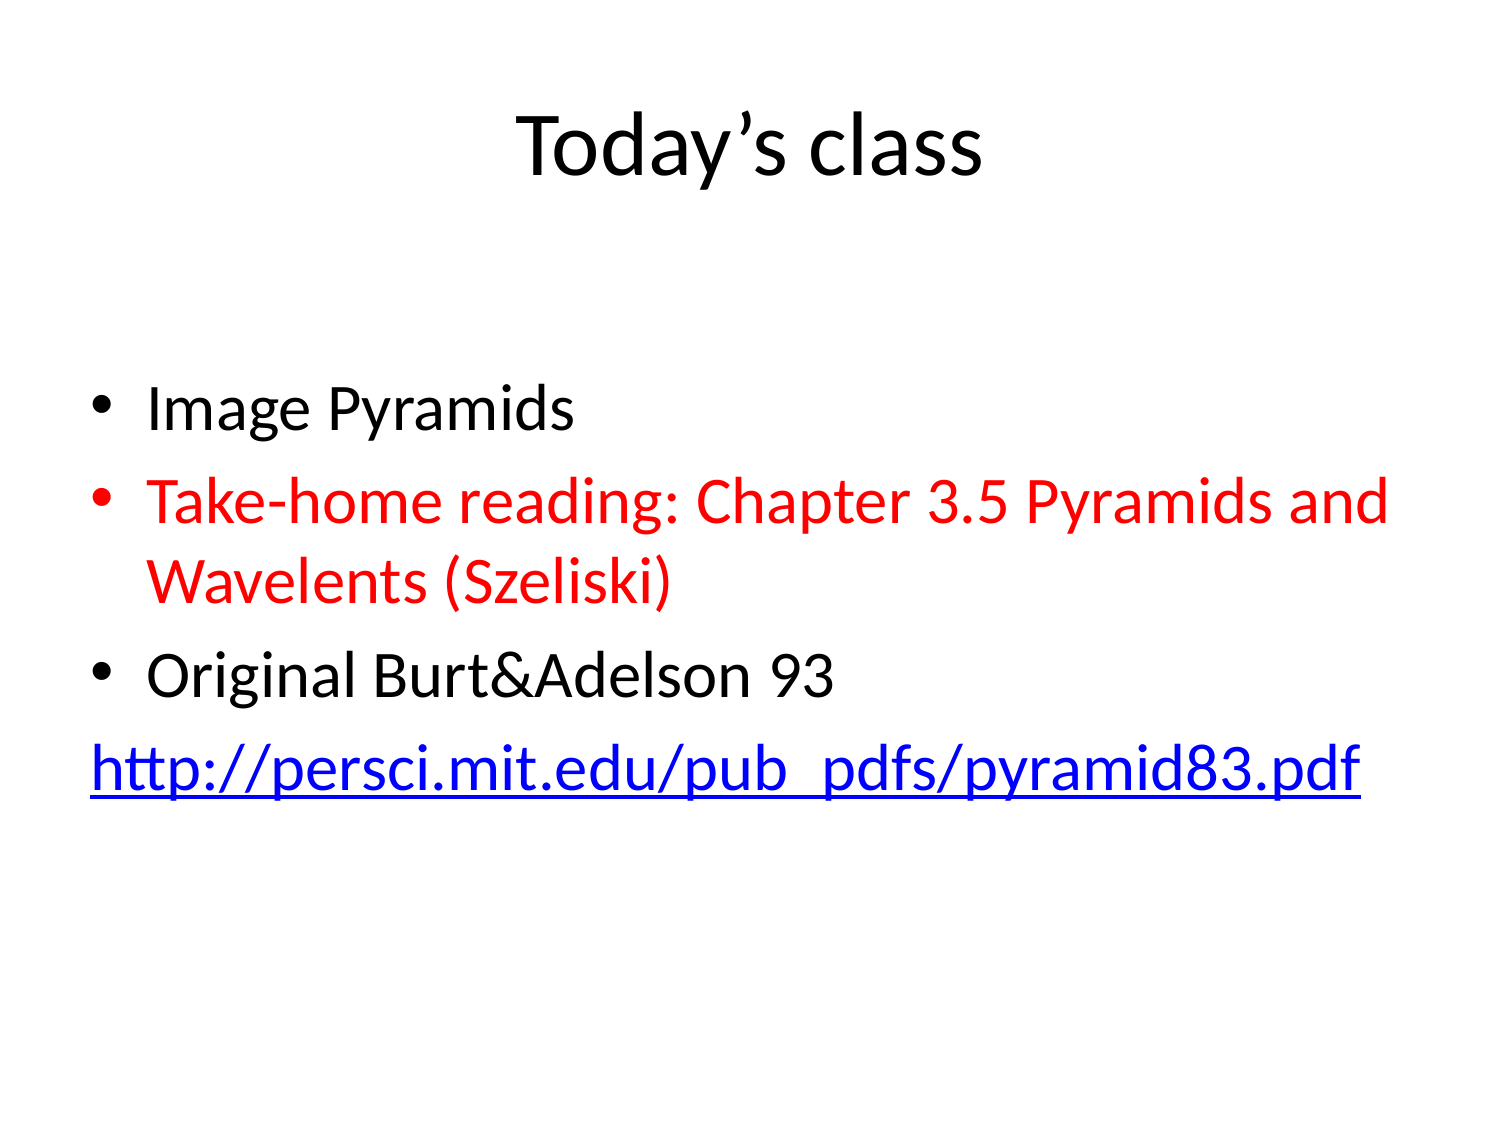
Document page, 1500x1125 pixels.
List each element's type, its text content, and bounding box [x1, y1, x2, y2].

list Image Pyramids Take-home reading: Chapter 3.5 Pyramids and Wavelents (Szeliski) Original Burt&Adelson 93 http://persci.mit.edu/pub_pdfs/pyramid83.pdf [75, 262, 1425, 1005]
title Today’s class [75, 45, 1425, 233]
